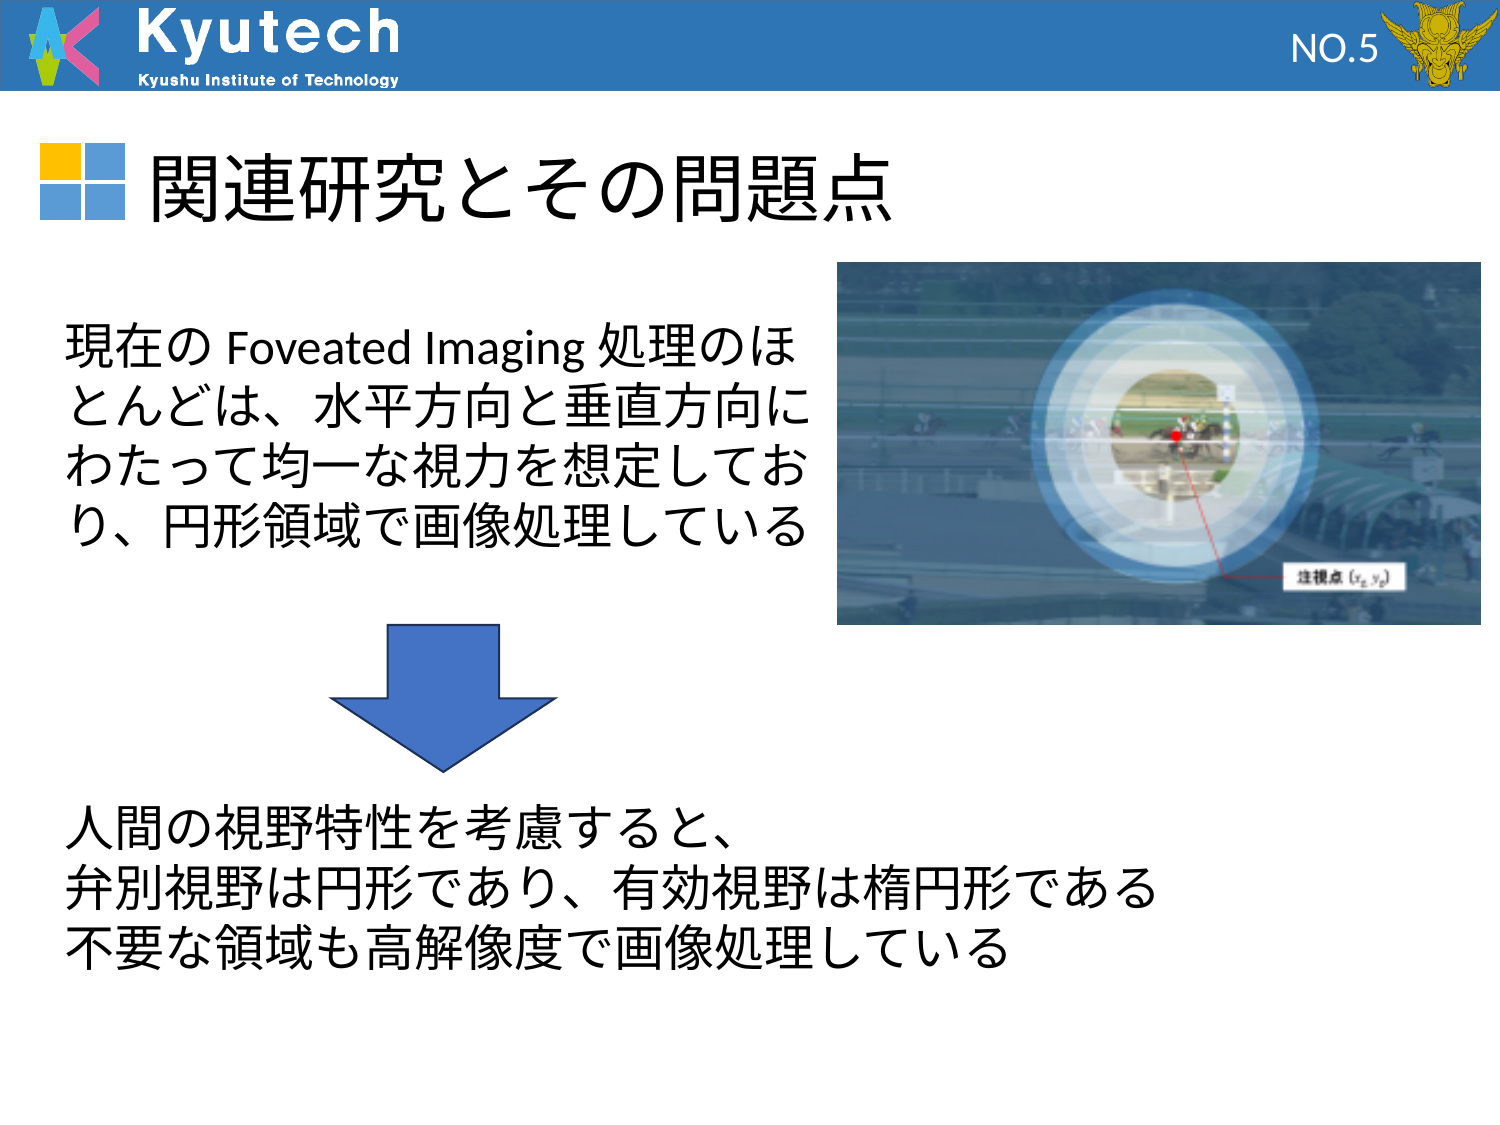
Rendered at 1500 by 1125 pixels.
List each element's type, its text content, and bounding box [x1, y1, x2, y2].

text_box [39, 142, 127, 222]
slide_number NO.5 [1198, 7, 1395, 83]
text_box 現在のFoveated Imaging処理のほとんどは、水平方向と垂直方向にわたって均一な視力を想定しており、円形領域で画像処理している [49, 306, 837, 562]
picture [29, 7, 99, 86]
text_box 人間の視野特性を考慮すると、 弁別視野は円形であり、有効視野は楕円形である 不要な領域も高解像度で画像処理している [49, 788, 1199, 984]
picture [837, 262, 1482, 625]
text_box [328, 623, 559, 774]
picture [1377, 0, 1500, 92]
text_box 関連研究とその問題点 [133, 133, 911, 239]
